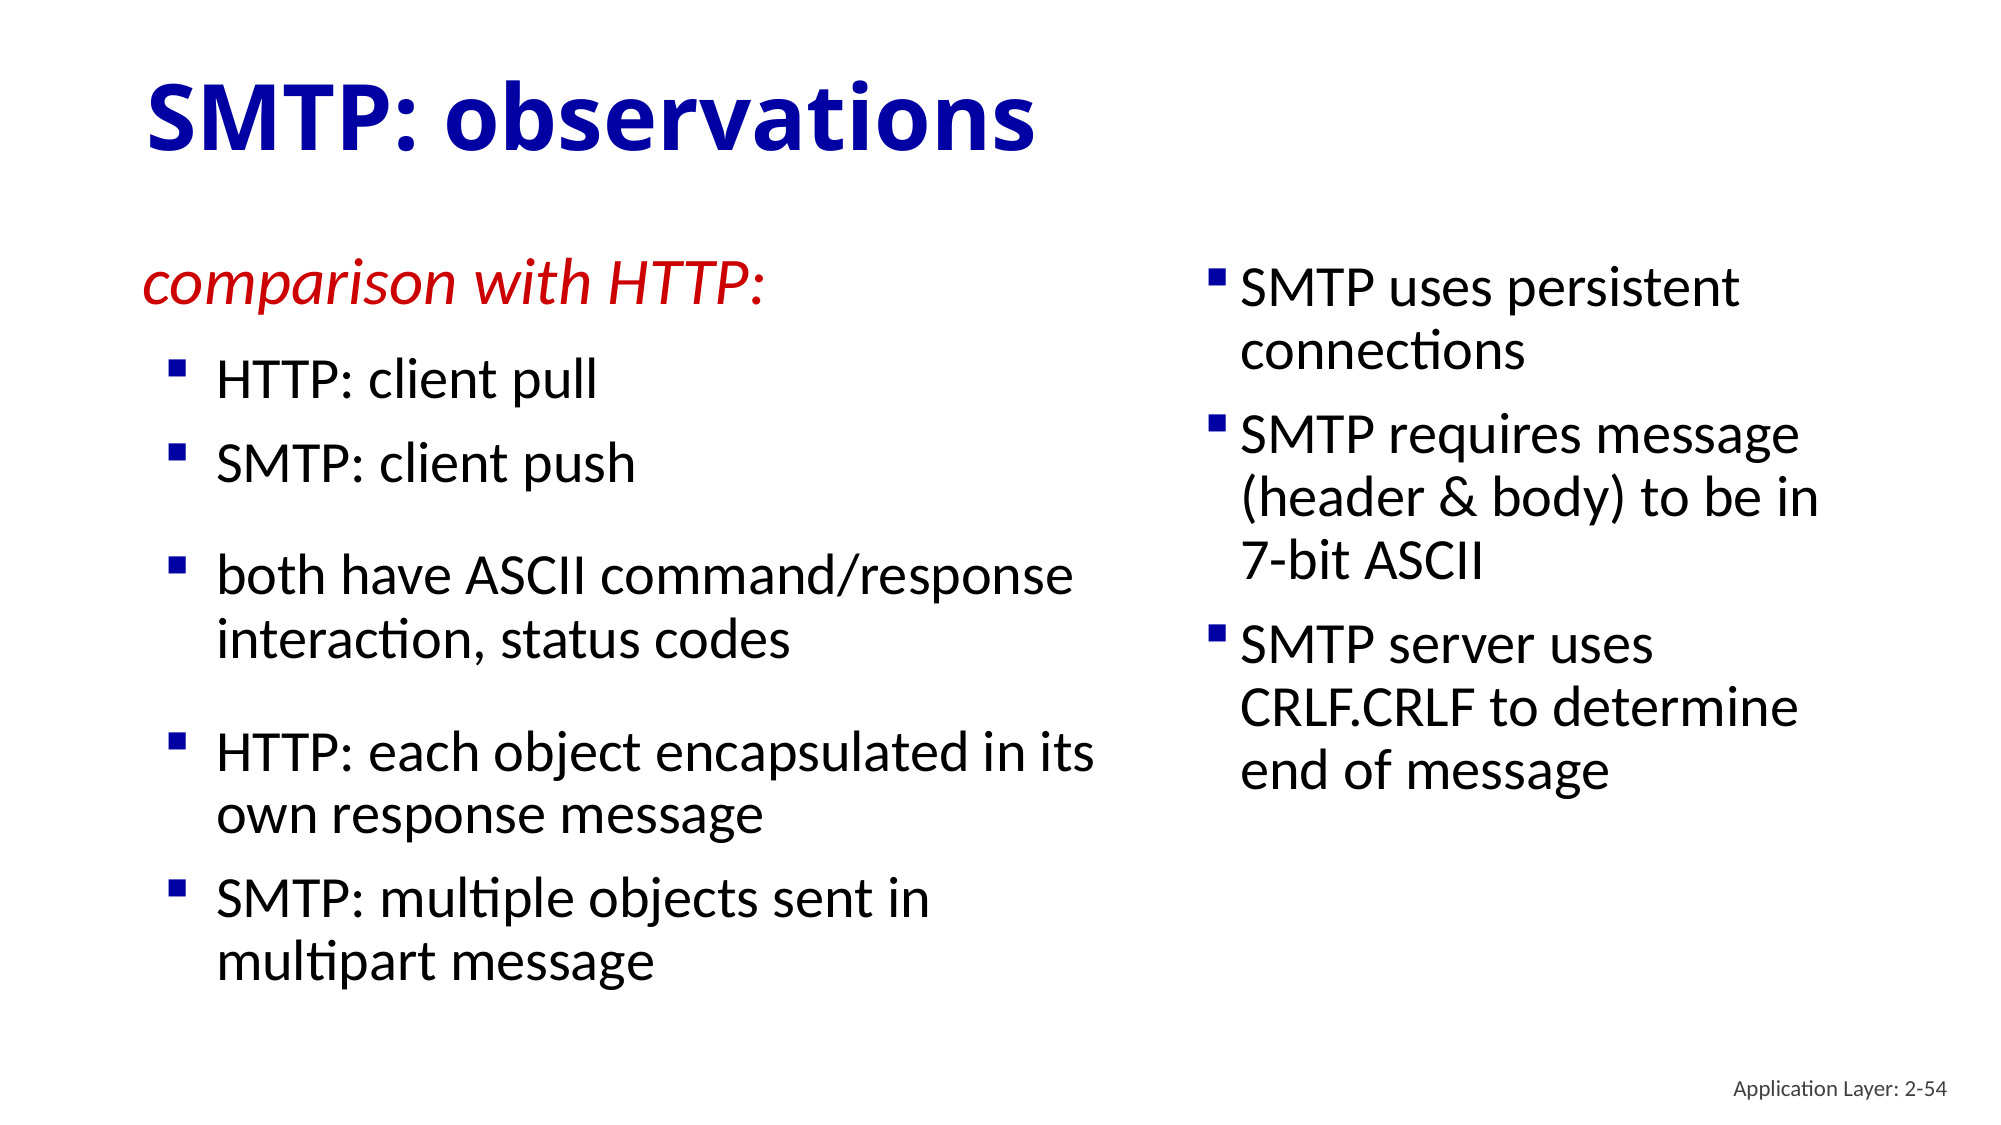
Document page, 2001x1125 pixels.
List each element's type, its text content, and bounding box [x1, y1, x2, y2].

title SMTP: observations [131, 47, 1856, 195]
text_box SMTP uses persistent connections SMTP requires message (header & body) to be in 7-bit ASCII SMTP server uses CRLF.CRLF to determine end of message [1167, 249, 1856, 1012]
slide_number Application Layer: 2-54 [1512, 1056, 1963, 1117]
text_box comparison with HTTP: HTTP: client pull SMTP: client push both have ASCII command/response interaction, status codes HTTP: each object encapsulated in its own response message SMTP: multiple objects sent in multipart message [106, 239, 1122, 1002]
